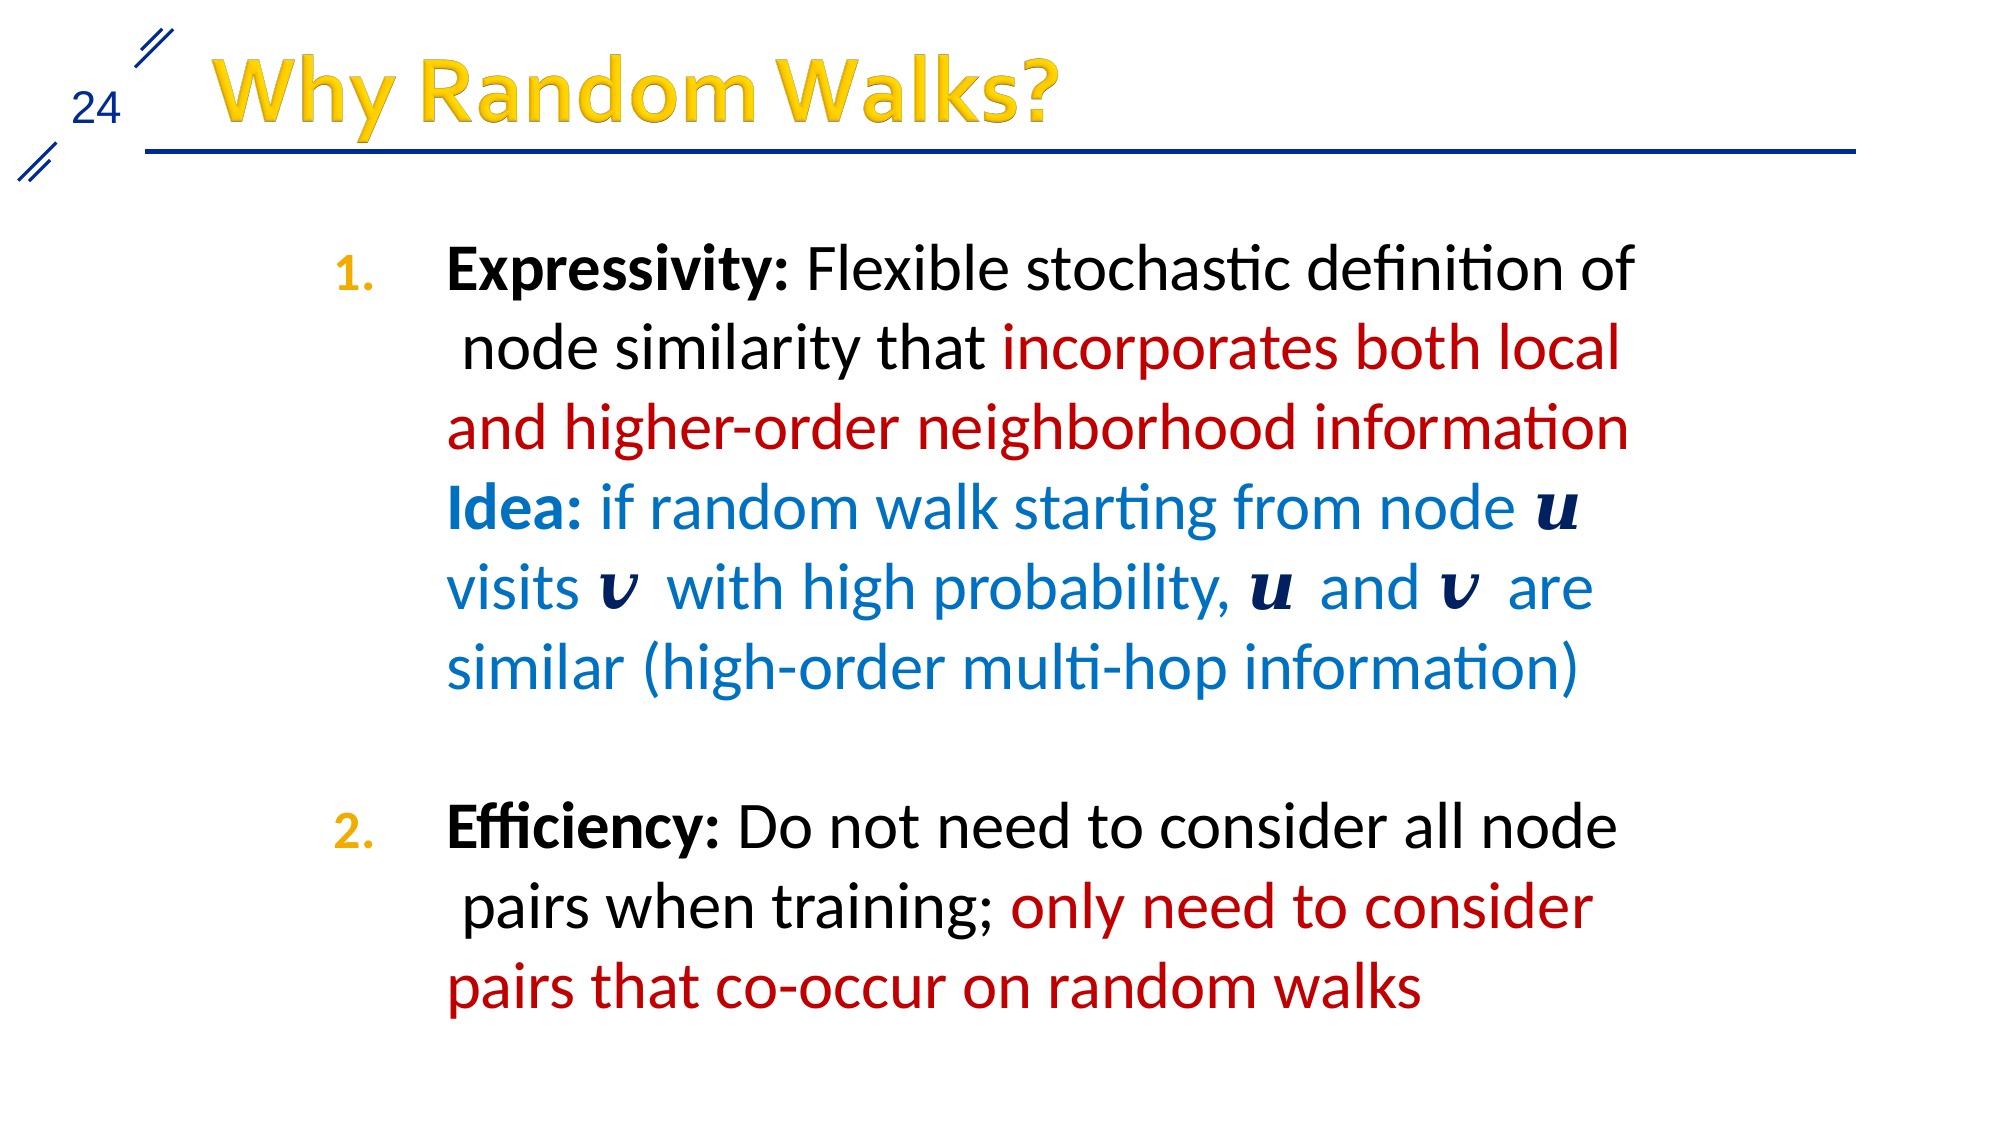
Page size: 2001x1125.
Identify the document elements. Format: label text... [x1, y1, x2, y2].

picture [210, 53, 1059, 144]
text_box Expressivity: Flexible stochastic definition of node similarity that incorporates both local and higher-order neighborhood information Idea: if random walk starting from node 𝒖 visits 𝒗 with high probability, 𝒖 and 𝒗 are similar (high-order multi-hop information) Efficiency: Do not need to consider all node pairs when training; only need to consider pairs that co-occur on random walks [331, 221, 1647, 1022]
